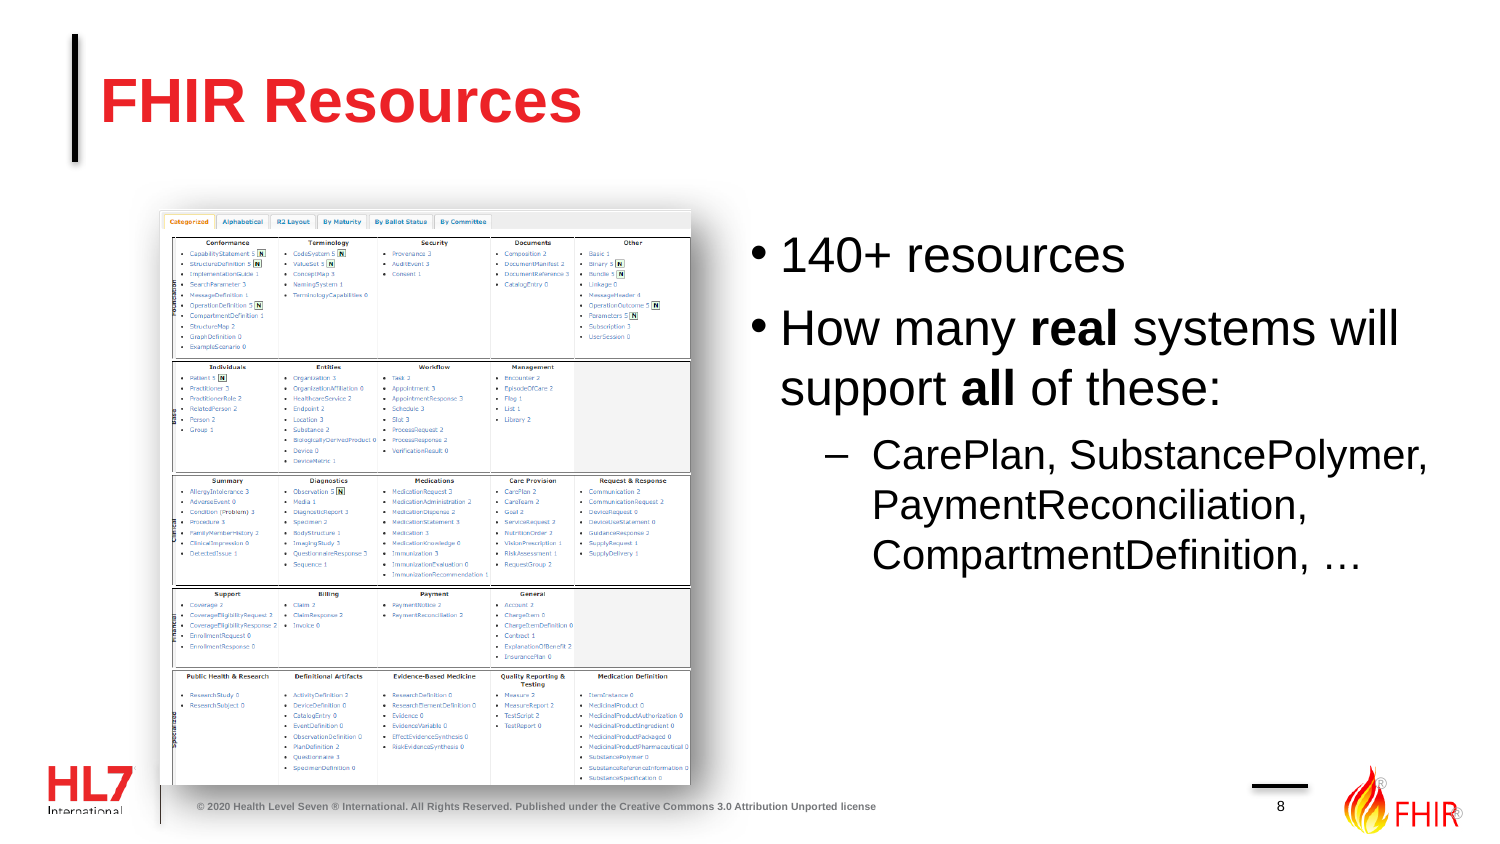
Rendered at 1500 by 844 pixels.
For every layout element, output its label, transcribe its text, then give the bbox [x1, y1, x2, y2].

picture [1339, 760, 1463, 837]
title FHIR Resources [100, 33, 1451, 163]
picture [159, 209, 691, 785]
list 140+ resources How many real systems will support all of these: CarePlan, SubstancePolymer, PaymentReconciliation, CompartmentDefinition, … [750, 222, 1451, 731]
footer © 2020 Health Level Seven ® International. All Rights Reserved. Published under the Creative Commons 3.0 Attribution Unported license [196, 786, 941, 813]
slide_number 8 [1258, 786, 1304, 814]
